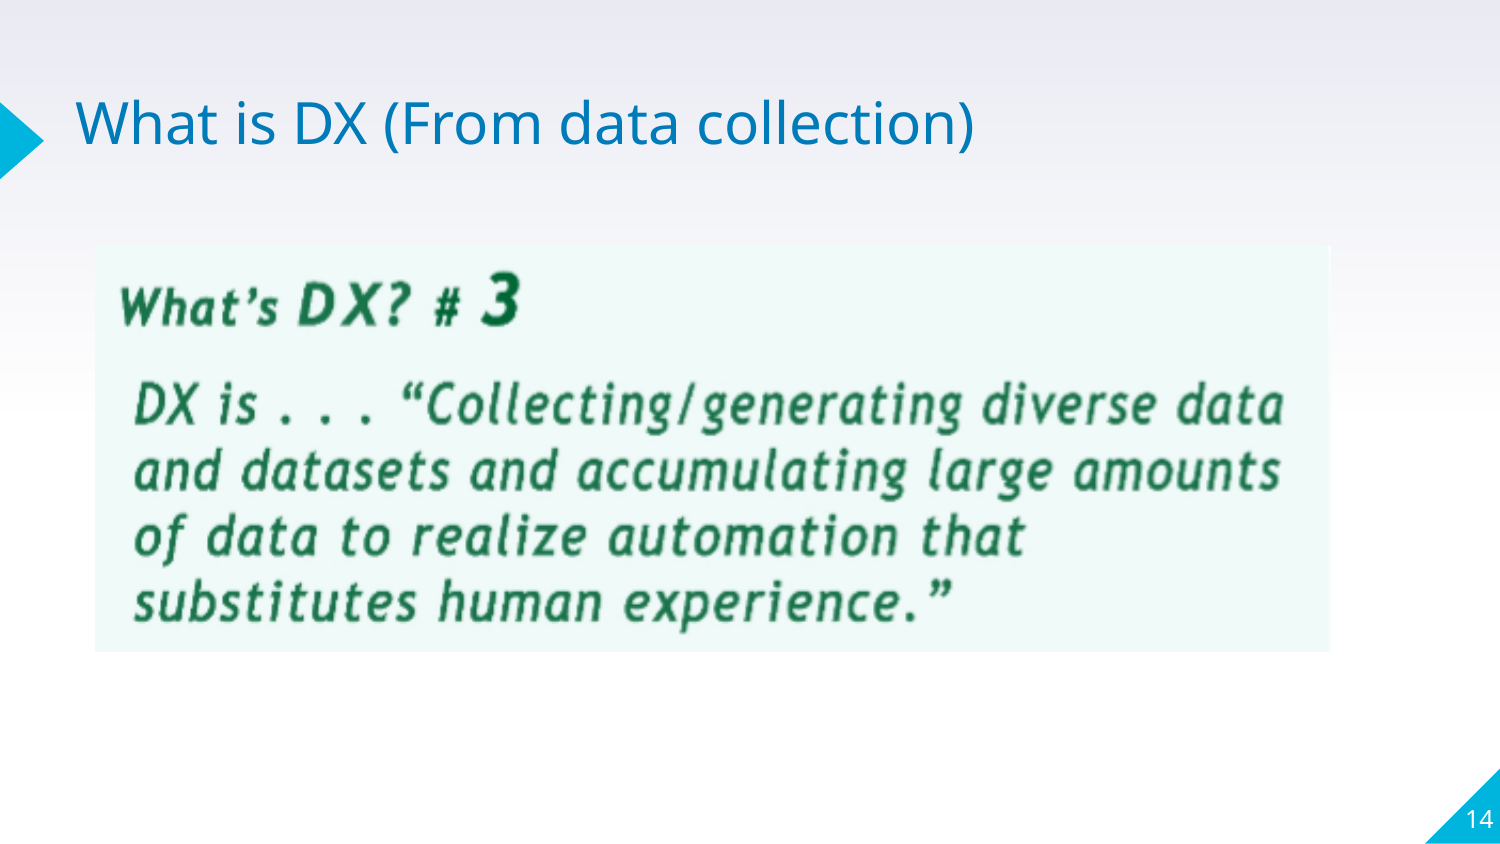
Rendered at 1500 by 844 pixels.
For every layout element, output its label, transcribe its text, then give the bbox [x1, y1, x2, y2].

title What is DX (From data collection) [75, 99, 1050, 166]
slide_number 14 [1418, 760, 1494, 838]
picture [95, 246, 1331, 653]
